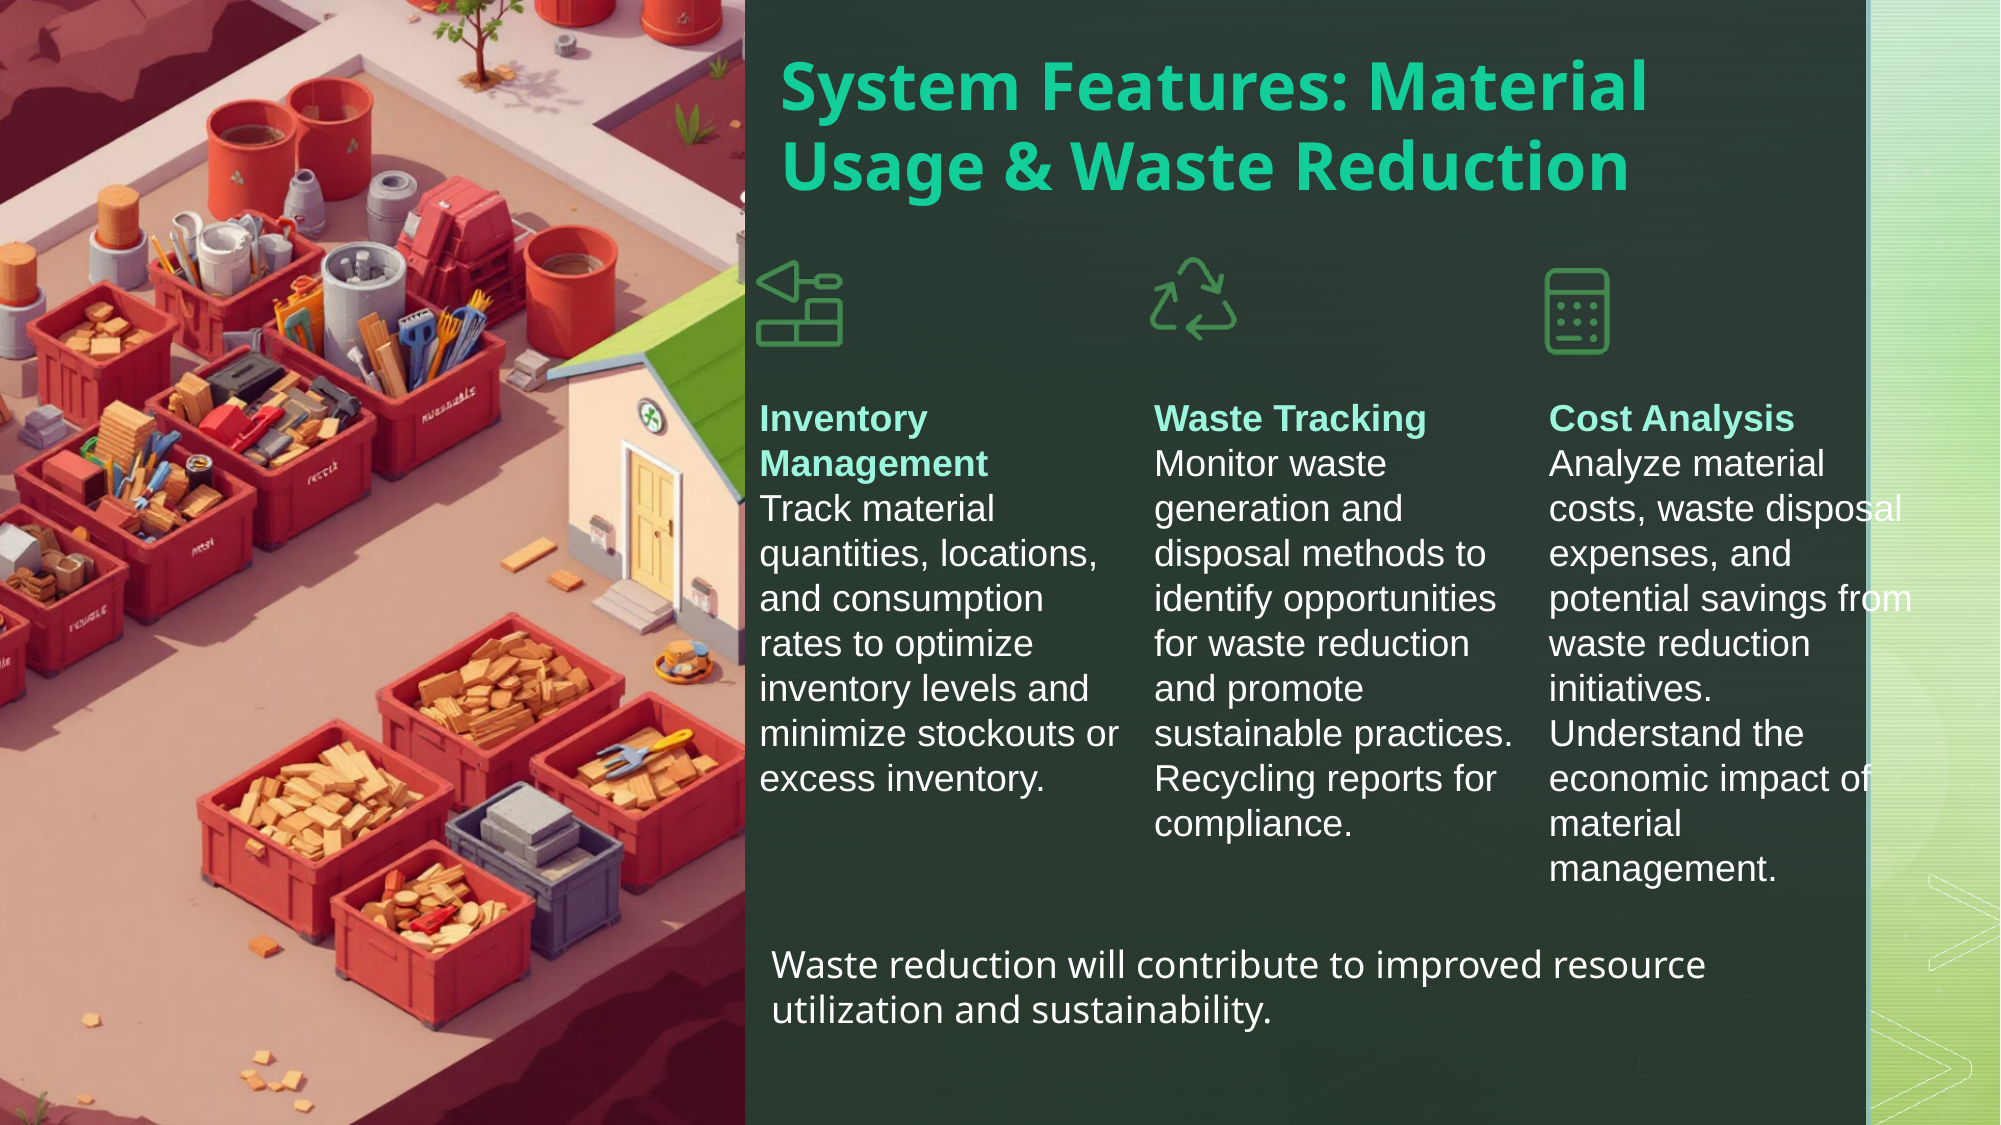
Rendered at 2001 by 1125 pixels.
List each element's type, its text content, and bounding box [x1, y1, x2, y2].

text_box Waste Tracking Monitor waste generation and disposal methods to identify opportunities for waste reduction and promote sustainable practices. Recycling reports for compliance. [1139, 386, 1534, 852]
picture [1533, 268, 1621, 355]
picture [1871, 0, 2001, 1125]
picture [755, 260, 843, 348]
picture [1150, 256, 1237, 344]
text_box Waste reduction will contribute to improved resource utilization and sustainability. [756, 934, 1832, 1039]
picture [0, 0, 745, 1125]
text_box Inventory Management Track material quantities, locations, and consumption rates to optimize inventory levels and minimize stockouts or excess inventory. [745, 386, 1139, 807]
text_box System Features: Material Usage & Waste Reduction [765, 36, 1858, 212]
text_box Cost Analysis Analyze material costs, waste disposal expenses, and potential savings from waste reduction initiatives. Understand the economic impact of material management. [1534, 386, 1929, 897]
